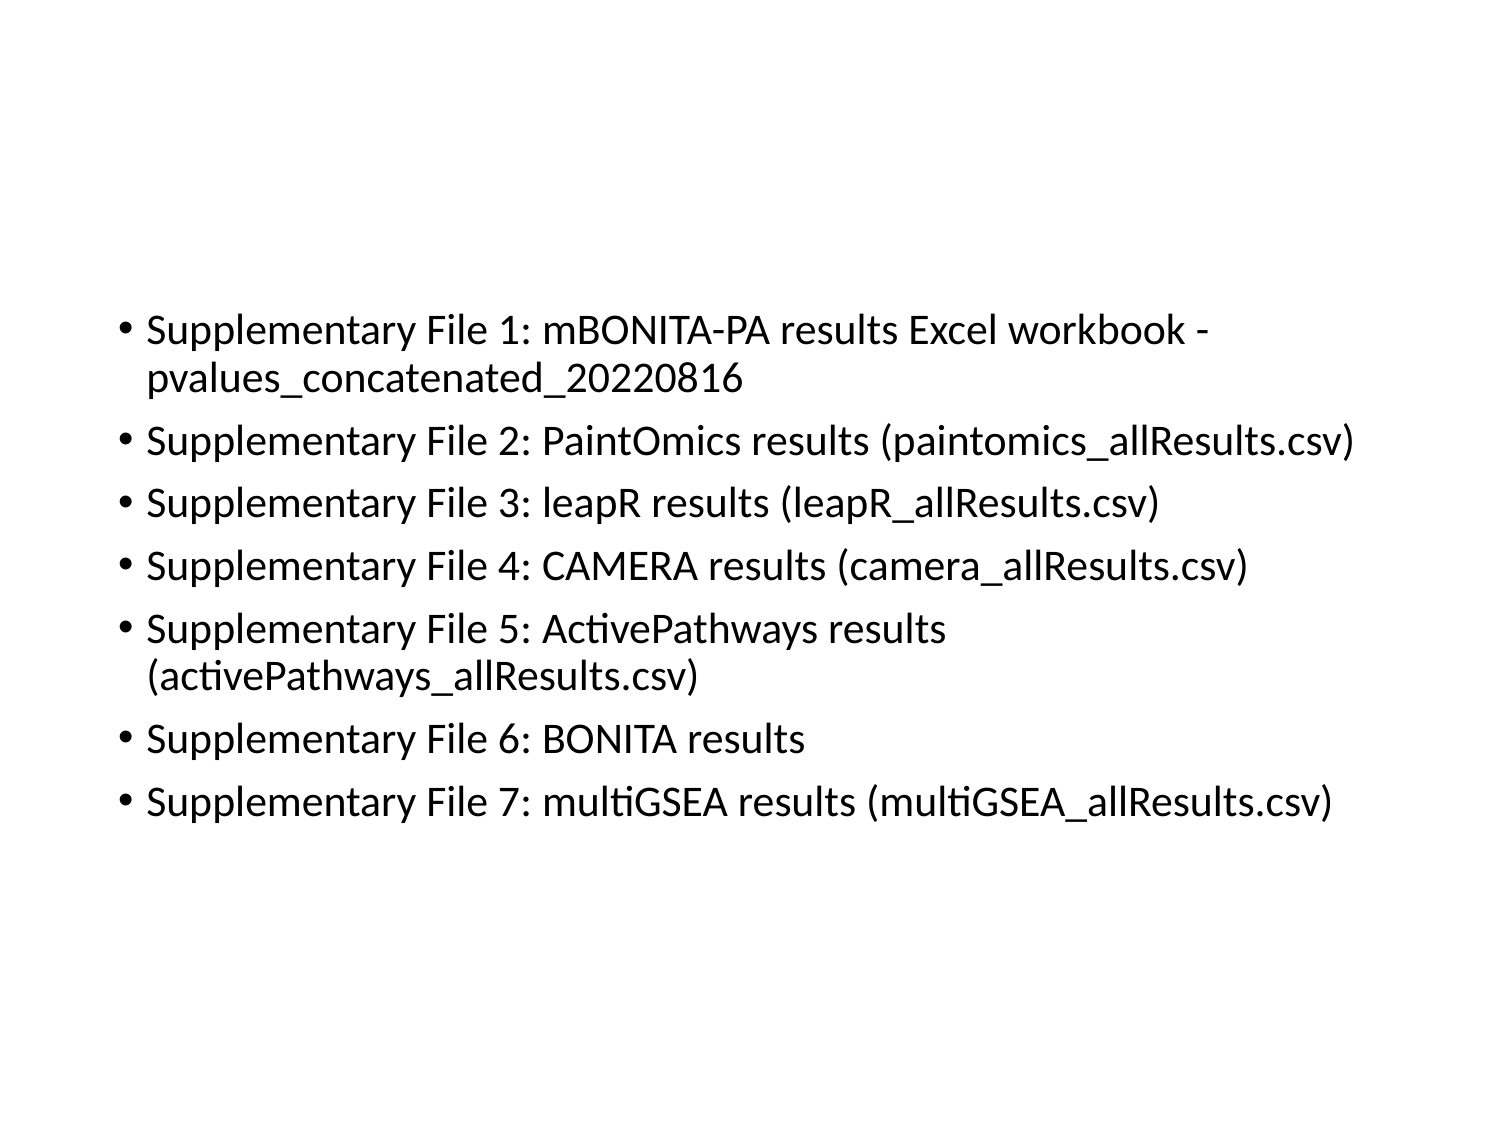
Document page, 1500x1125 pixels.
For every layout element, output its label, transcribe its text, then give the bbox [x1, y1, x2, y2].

list Supplementary File 1: mBONITA-PA results Excel workbook - pvalues_concatenated_20220816 Supplementary File 2: PaintOmics results (paintomics_allResults.csv) Supplementary File 3: leapR results (leapR_allResults.csv) Supplementary File 4: CAMERA results (camera_allResults.csv) Supplementary File 5: ActivePathways results (activePathways_allResults.csv) Supplementary File 6: BONITA results Supplementary File 7: multiGSEA results (multiGSEA_allResults.csv) [103, 299, 1397, 1014]
